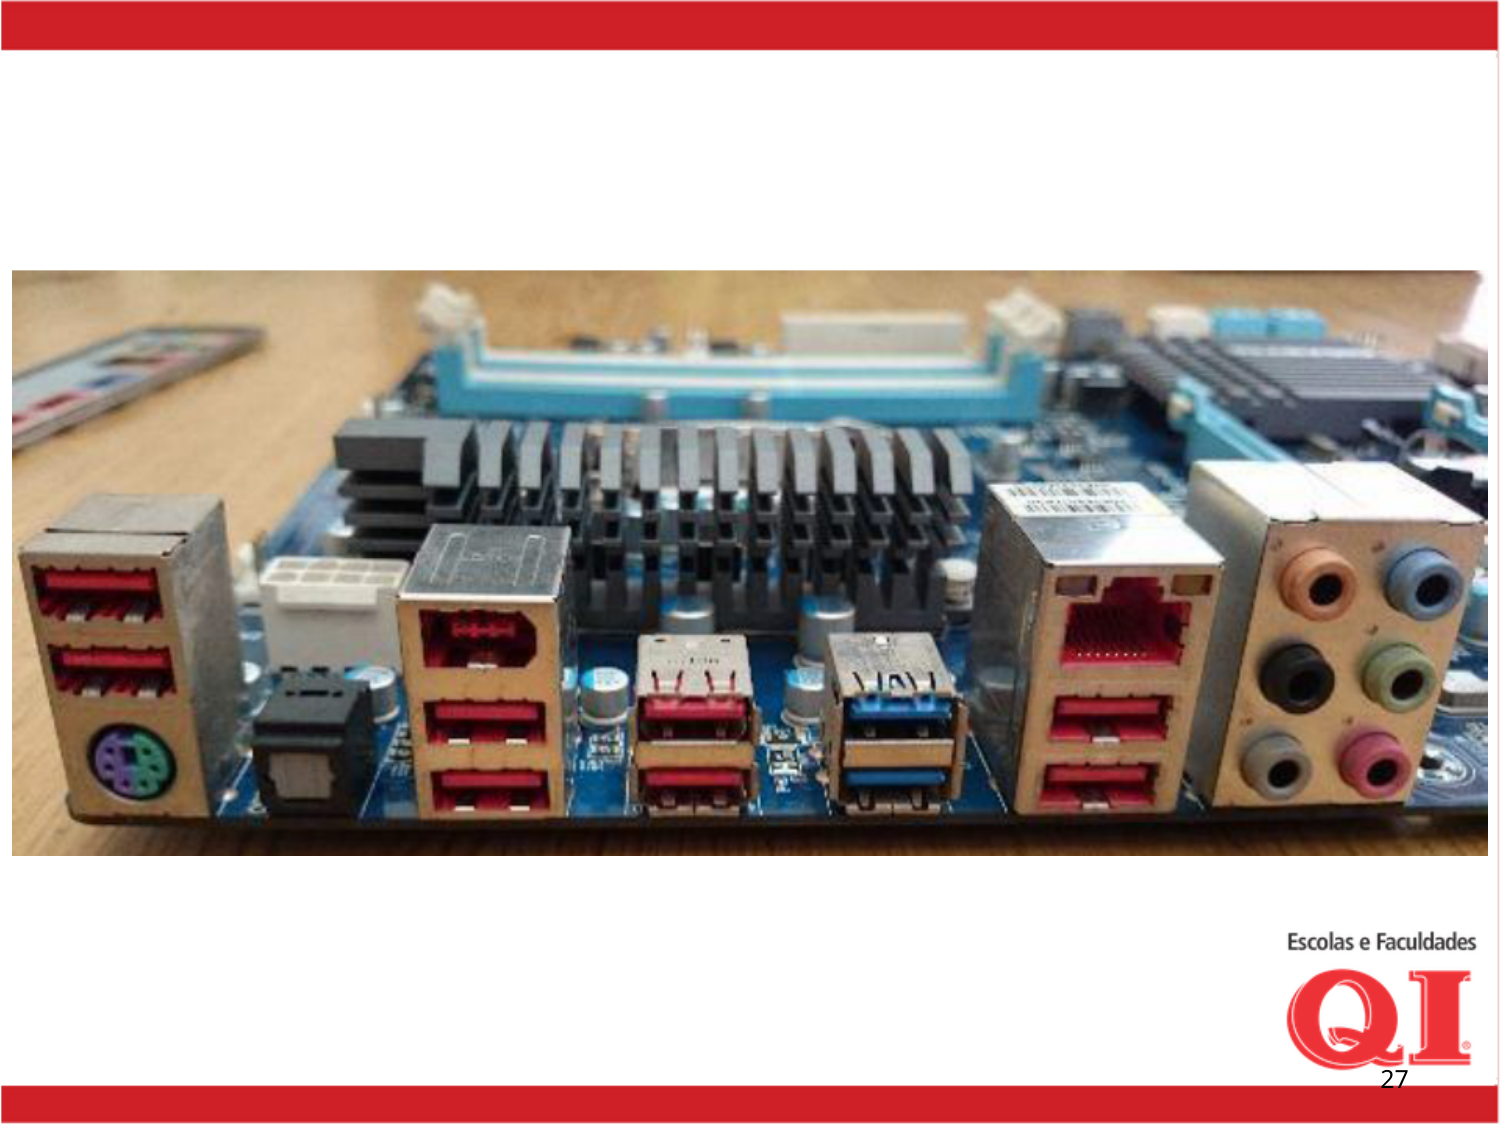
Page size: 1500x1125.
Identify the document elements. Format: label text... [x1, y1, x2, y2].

slide_number ‹#› [1074, 1030, 1424, 1106]
picture [0, 0, 1500, 1125]
